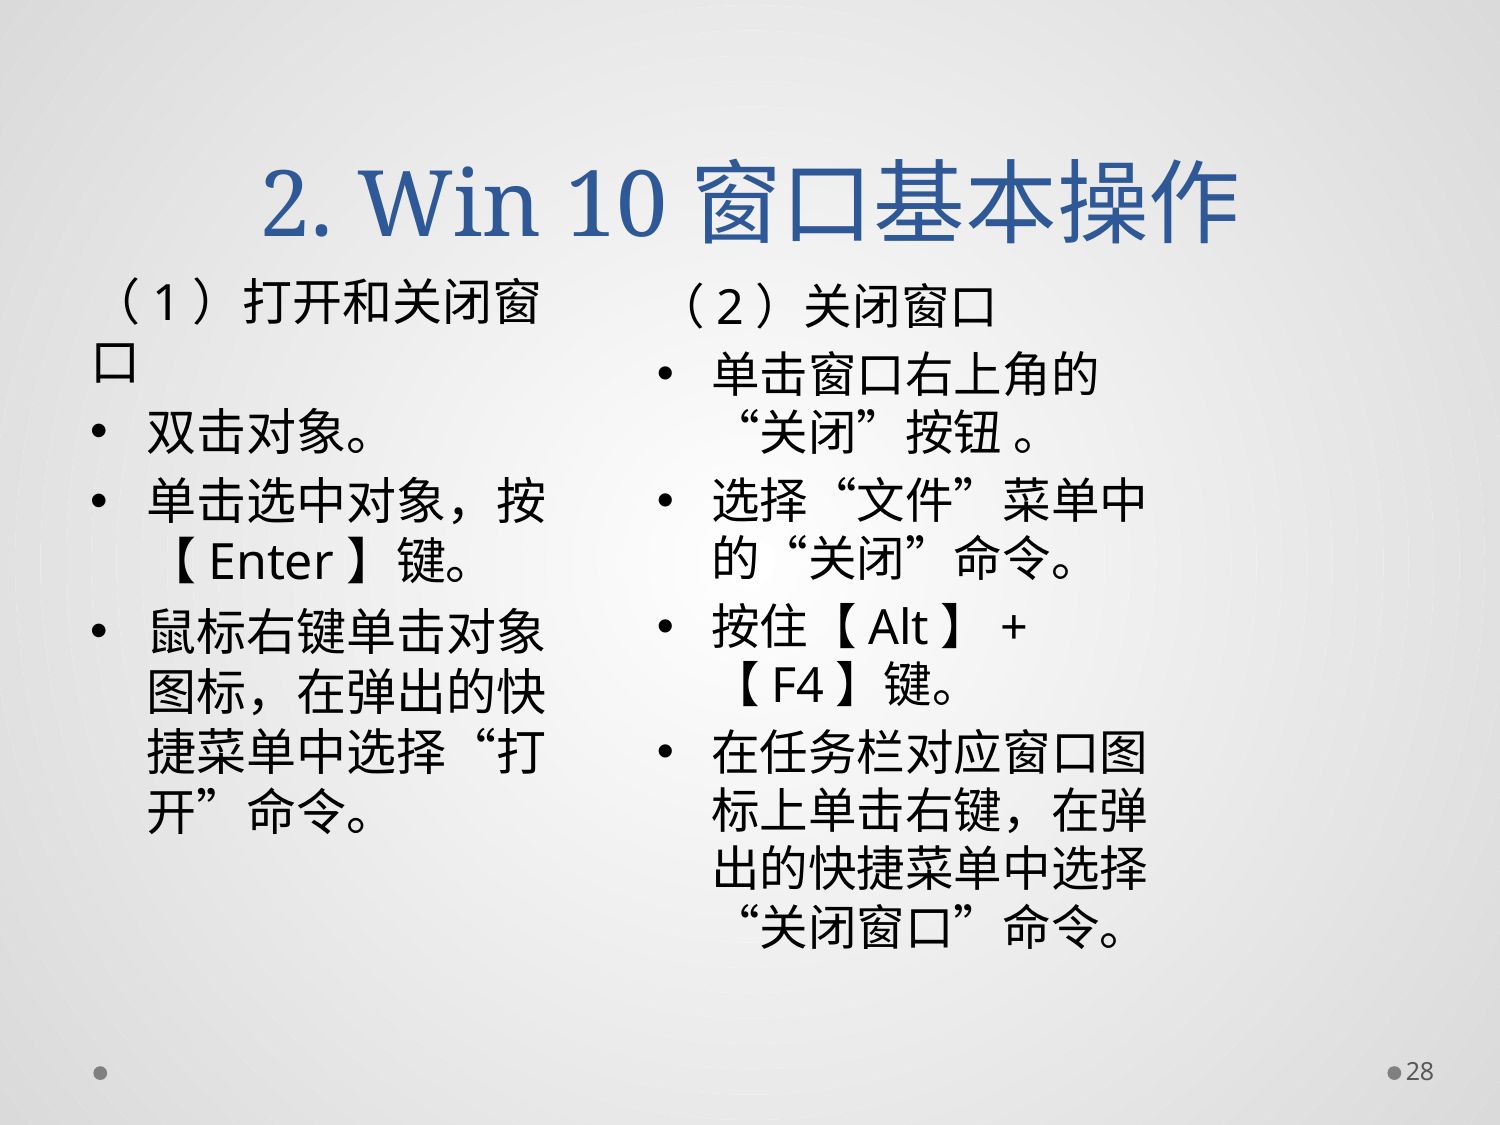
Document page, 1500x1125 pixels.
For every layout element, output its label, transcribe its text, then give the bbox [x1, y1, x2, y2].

text_box （2）关闭窗口 单击窗口右上角的“关闭”按钮 。 选择“文件”菜单中的“关闭”命令。 按住【Alt】+【F4】键。 在任务栏对应窗口图标上单击右键，在弹出的快捷菜单中选择“关闭窗口”命令。 [641, 268, 1164, 1012]
slide_number 28 [1401, 1042, 1494, 1103]
list （1）打开和关闭窗口 双击对象。 单击选中对象，按【Enter】键。 鼠标右键单击对象图标，在弹出的快捷菜单中选择“打开”命令。 [75, 262, 597, 1005]
title 2. Win 10窗口基本操作 [75, 0, 1425, 263]
